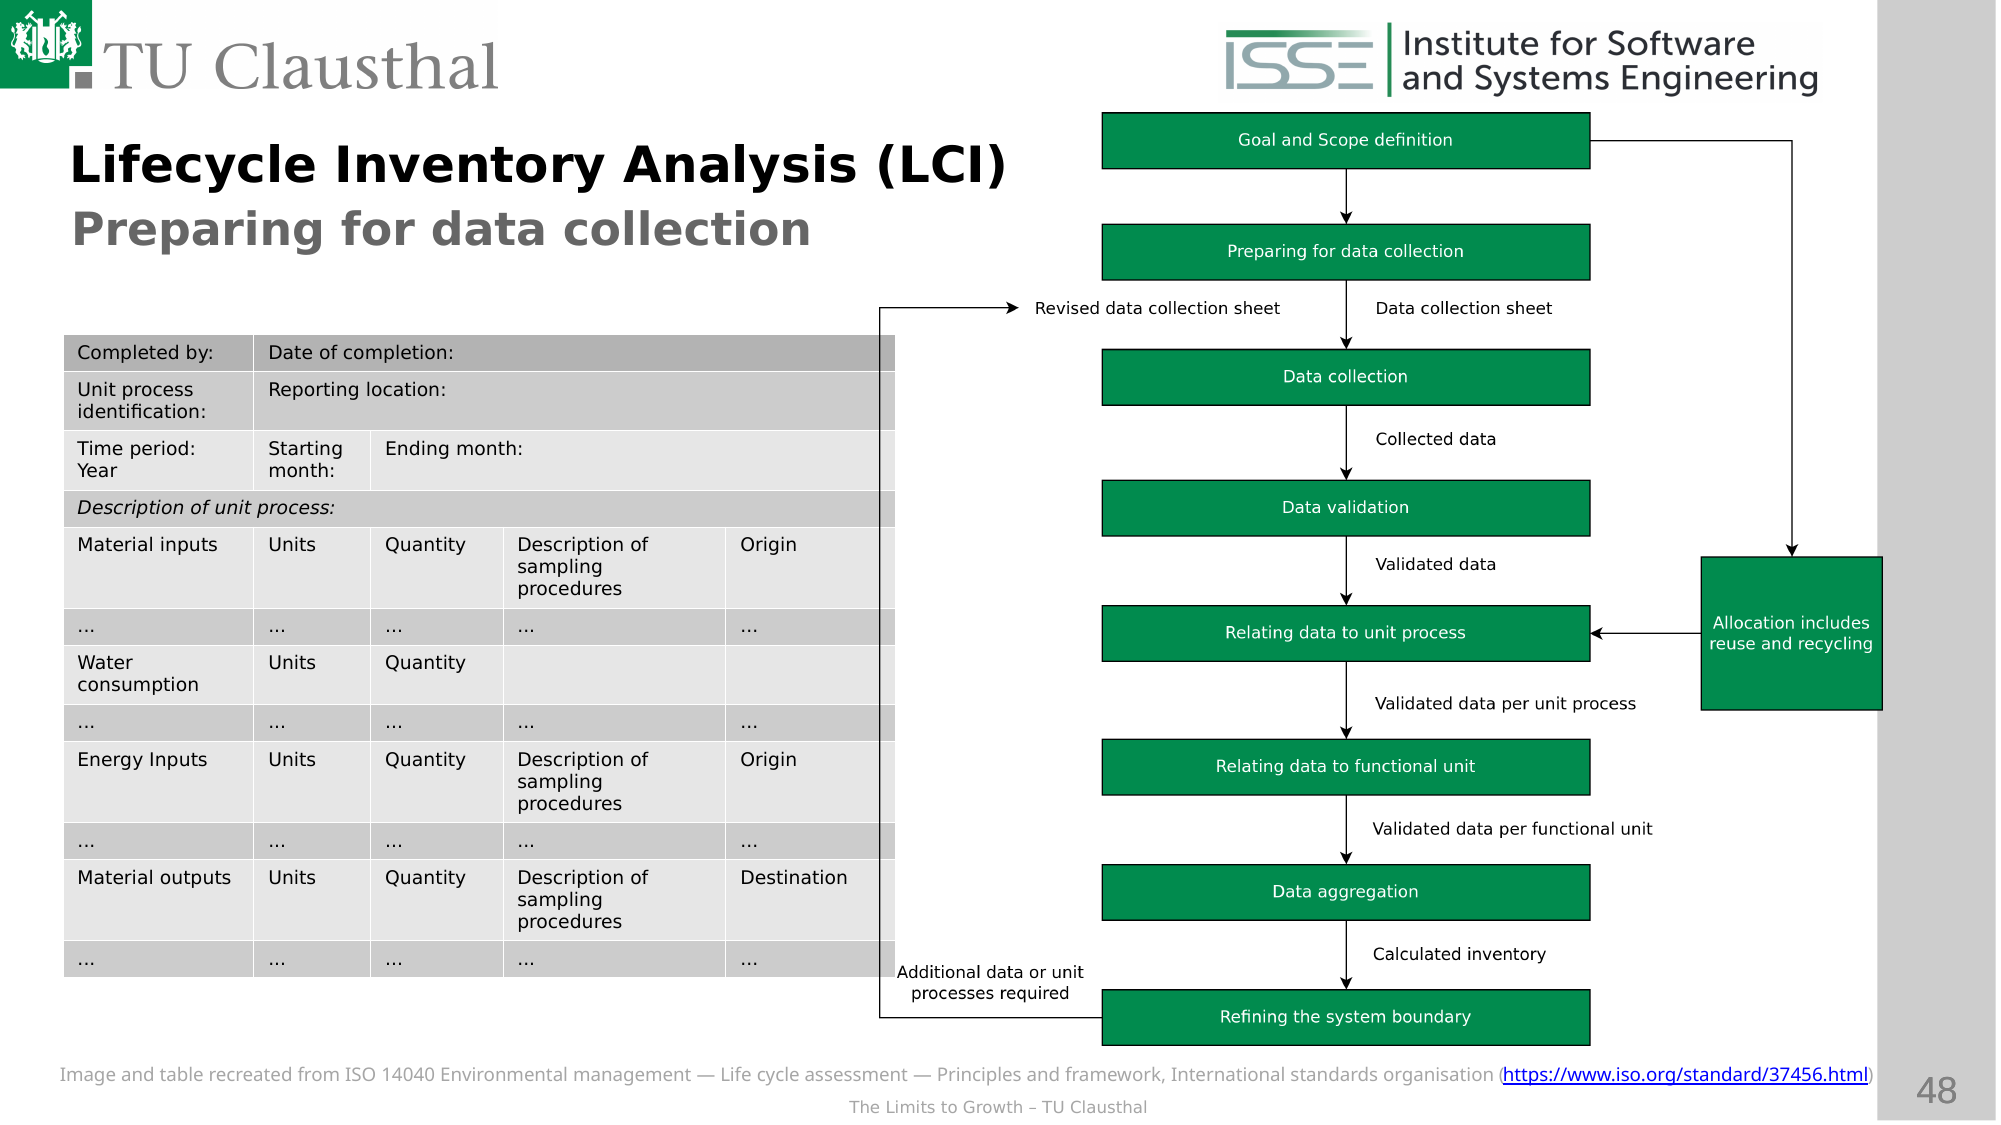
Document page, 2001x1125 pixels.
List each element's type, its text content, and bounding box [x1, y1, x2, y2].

table_cell Units [254, 742, 370, 822]
table_cell ... [504, 609, 725, 645]
table_cell Quantity [371, 528, 503, 608]
table_cell Description of sampling procedures [504, 742, 725, 822]
table_cell ... [254, 609, 370, 645]
table_cell ... [371, 941, 503, 977]
table_cell ... [371, 705, 503, 741]
table_cell ... [726, 609, 869, 645]
table_cell Origin [726, 742, 869, 822]
picture [1218, 22, 1823, 103]
table_header Date of completion: [254, 335, 869, 371]
table_cell Material inputs [64, 528, 253, 608]
table_cell Description of unit process: [64, 491, 869, 527]
table_cell ... [64, 609, 253, 645]
text_box Lifecycle Inventory Analysis (LCI) [55, 125, 869, 205]
table_cell Units [254, 528, 370, 608]
table_cell ... [504, 941, 725, 977]
table_header Completed by: [64, 335, 253, 371]
table_cell Origin [726, 528, 869, 608]
table_cell ... [254, 705, 370, 741]
table_cell ... [504, 823, 725, 859]
table_cell Quantity [371, 860, 503, 940]
table_cell Units [254, 646, 370, 704]
table_cell Time period: Year [64, 431, 253, 490]
table_cell ... [64, 823, 253, 859]
text_box Image and table recreated from ISO 14040 Environmental management — Life cycle assessment — Principles and framework, International standards organisation (https://www.iso.org/standard/37456.html) [44, 1055, 1911, 1096]
table_cell ... [64, 705, 253, 741]
text_box Preparing for data collection [70, 188, 869, 267]
table_cell Quantity [371, 742, 503, 822]
table_cell Unit process identification: [64, 372, 253, 430]
table_cell ... [726, 705, 869, 741]
table_cell Starting month: [254, 431, 370, 490]
picture [869, 112, 1883, 1046]
table_cell ... [726, 823, 869, 859]
table_cell [504, 646, 725, 704]
table_cell ... [254, 941, 370, 977]
table_cell ... [371, 609, 503, 645]
table_cell Reporting location: [254, 372, 869, 430]
picture [0, 0, 498, 89]
table_cell Water consumption [64, 646, 253, 704]
table_cell Ending month: [371, 431, 869, 490]
table_cell Quantity [371, 646, 503, 704]
table_cell Units [254, 860, 370, 940]
table_cell ... [254, 823, 370, 859]
table_cell ... [64, 941, 253, 977]
table_cell Material outputs [64, 860, 253, 940]
table_cell ... [504, 705, 725, 741]
table_cell Destination [726, 860, 869, 940]
table_cell Description of sampling procedures [504, 528, 725, 608]
table_cell ... [371, 823, 503, 859]
table_cell [726, 646, 869, 704]
table_cell Description of sampling procedures [504, 860, 725, 940]
table_cell ... [726, 941, 869, 977]
table_cell Energy Inputs [64, 742, 253, 822]
